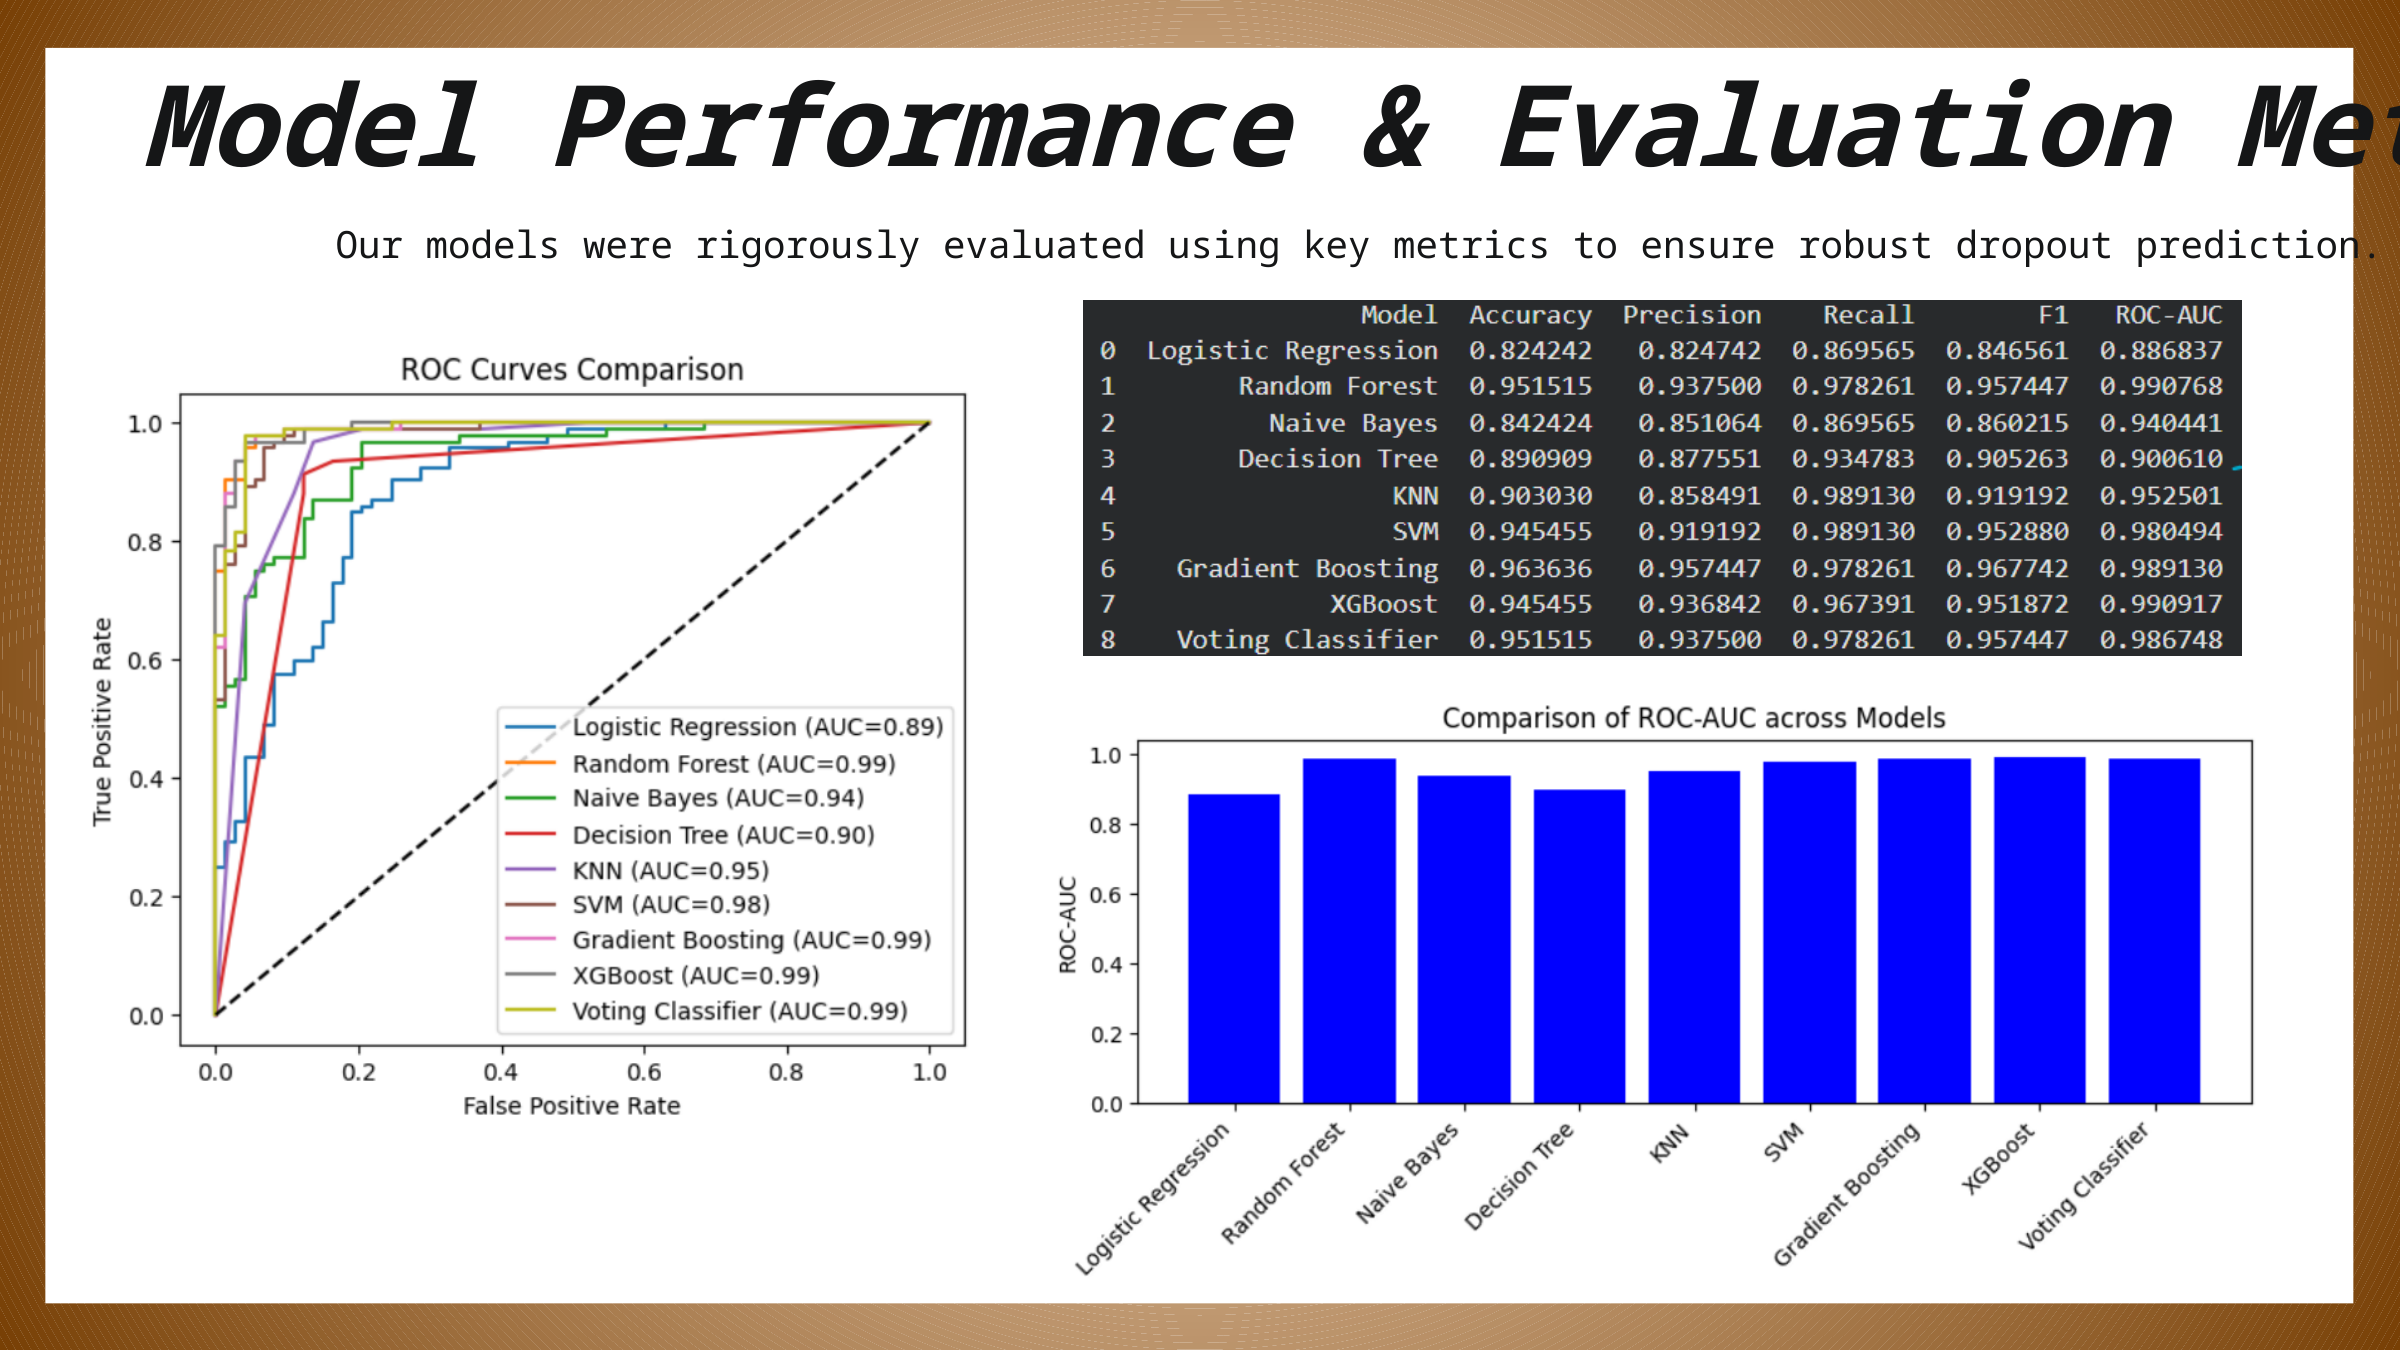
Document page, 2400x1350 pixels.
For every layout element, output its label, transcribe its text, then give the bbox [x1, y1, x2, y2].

picture [1044, 687, 2267, 1293]
text_box Model Performance & Evaluation Metrics [141, 114, 1209, 190]
picture [77, 342, 980, 1131]
picture [1082, 299, 2242, 656]
text_box Our models were rigorously evaluated using key metrics to ensure robust dropout prediction. [335, 228, 2400, 268]
